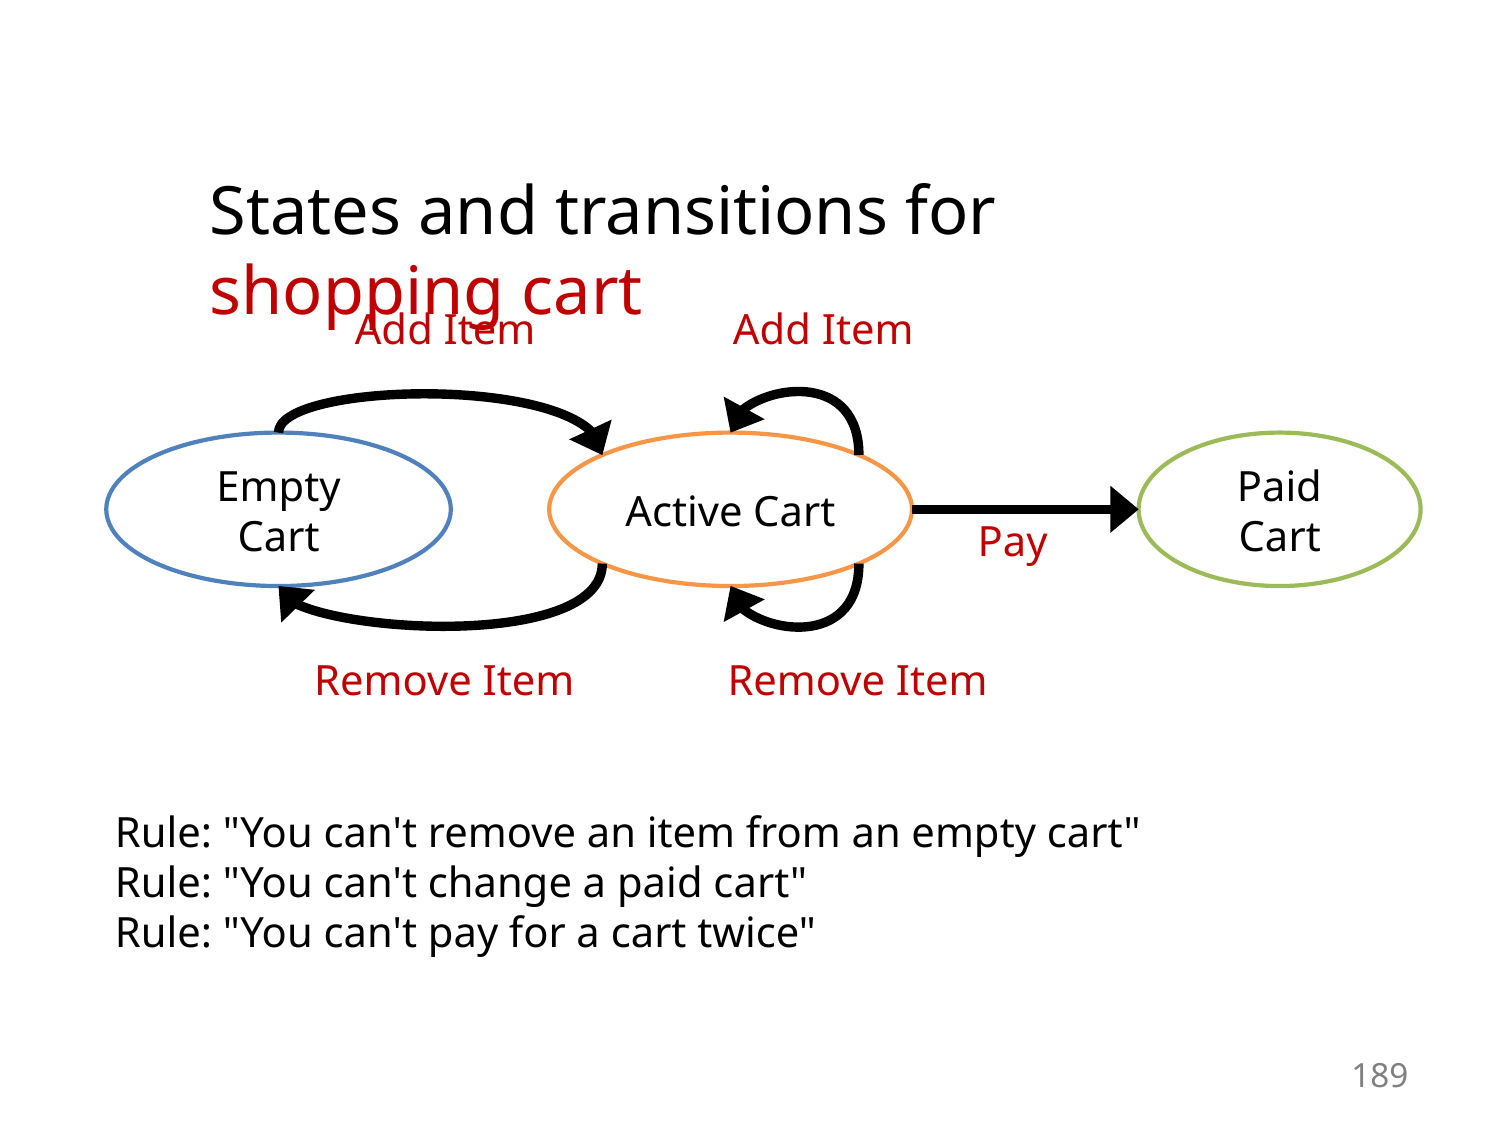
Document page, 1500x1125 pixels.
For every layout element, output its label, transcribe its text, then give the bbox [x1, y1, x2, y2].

text_box Pay [900, 515, 1125, 578]
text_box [783, 379, 807, 509]
text_box Remove Item [277, 653, 423, 716]
text_box Add Item [714, 336, 932, 366]
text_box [783, 510, 807, 640]
text_box Active Cart [812, 438, 914, 580]
text_box Remove Item [457, 653, 611, 716]
text_box Paid Cart [1136, 430, 1423, 589]
text_box Add Item [336, 336, 423, 366]
text_box Remove Item [690, 653, 1025, 716]
text_box Rule: "You can't remove an item from an empty cart" Rule: "You can't change a paid cart" Rule: "You can't pay for a cart twice" [100, 798, 1376, 964]
text_box Add Item [457, 336, 554, 366]
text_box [428, 281, 452, 412]
text_box Active Cart [547, 430, 778, 589]
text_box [428, 412, 452, 737]
text_box States and transitions for shopping cart [194, 160, 1306, 336]
text_box Empty Cart [104, 430, 422, 589]
